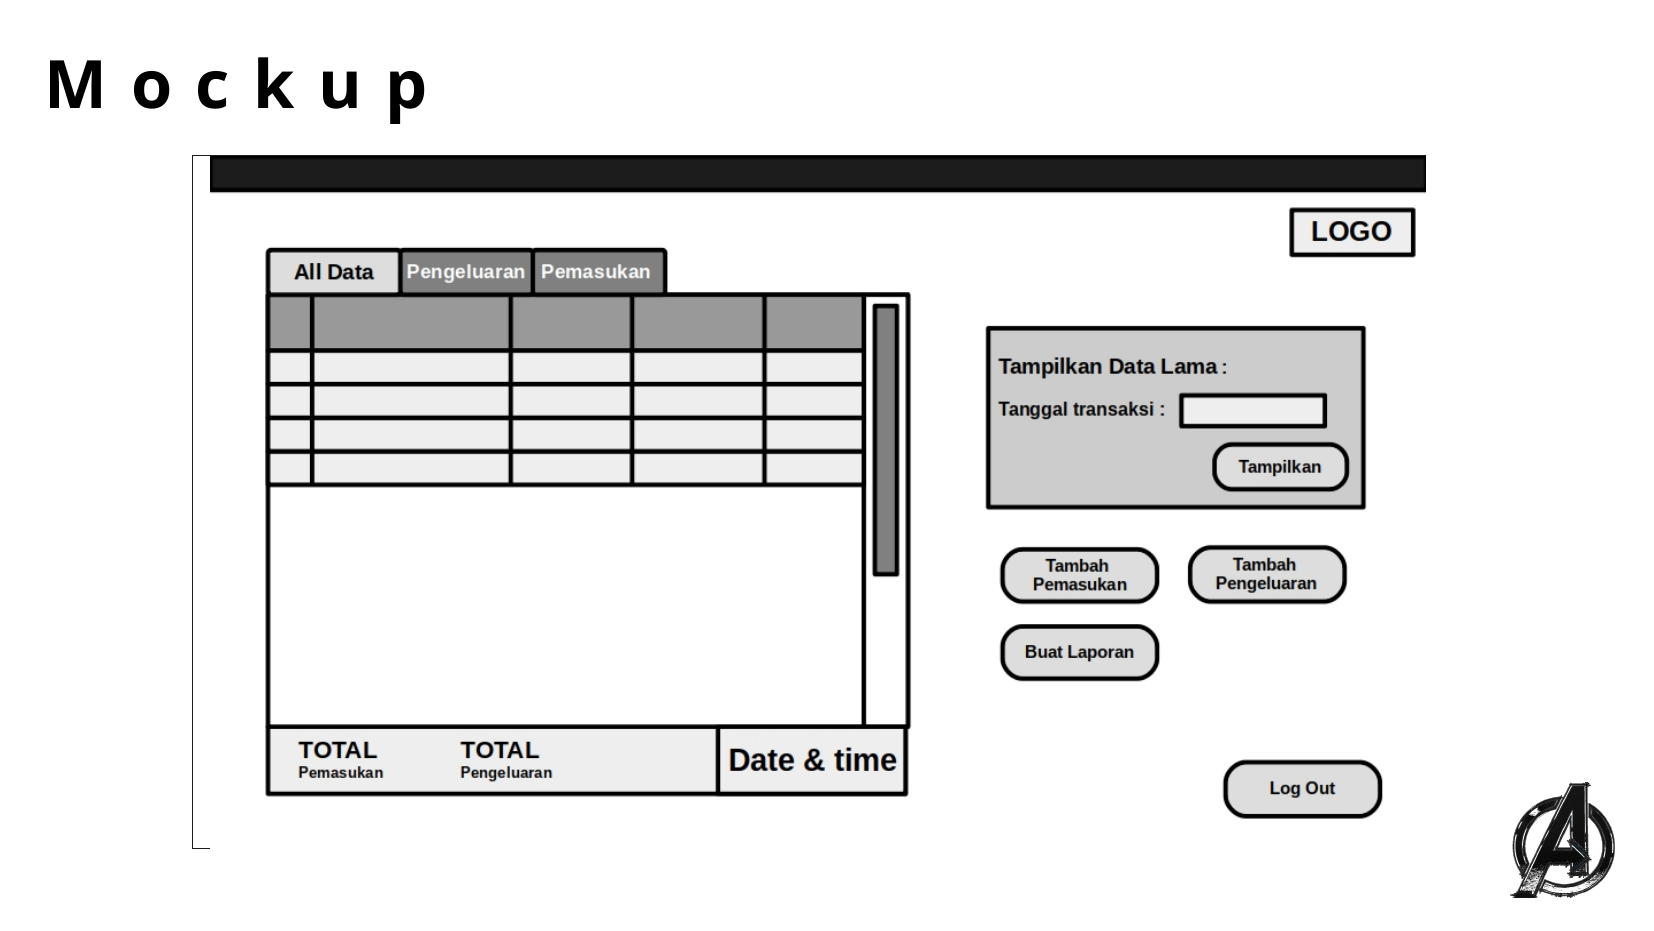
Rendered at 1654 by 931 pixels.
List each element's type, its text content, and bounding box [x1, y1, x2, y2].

text_box Mockup [30, 34, 1425, 110]
text_box [192, 155, 208, 849]
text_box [1469, 749, 1622, 898]
picture [209, 155, 1426, 849]
